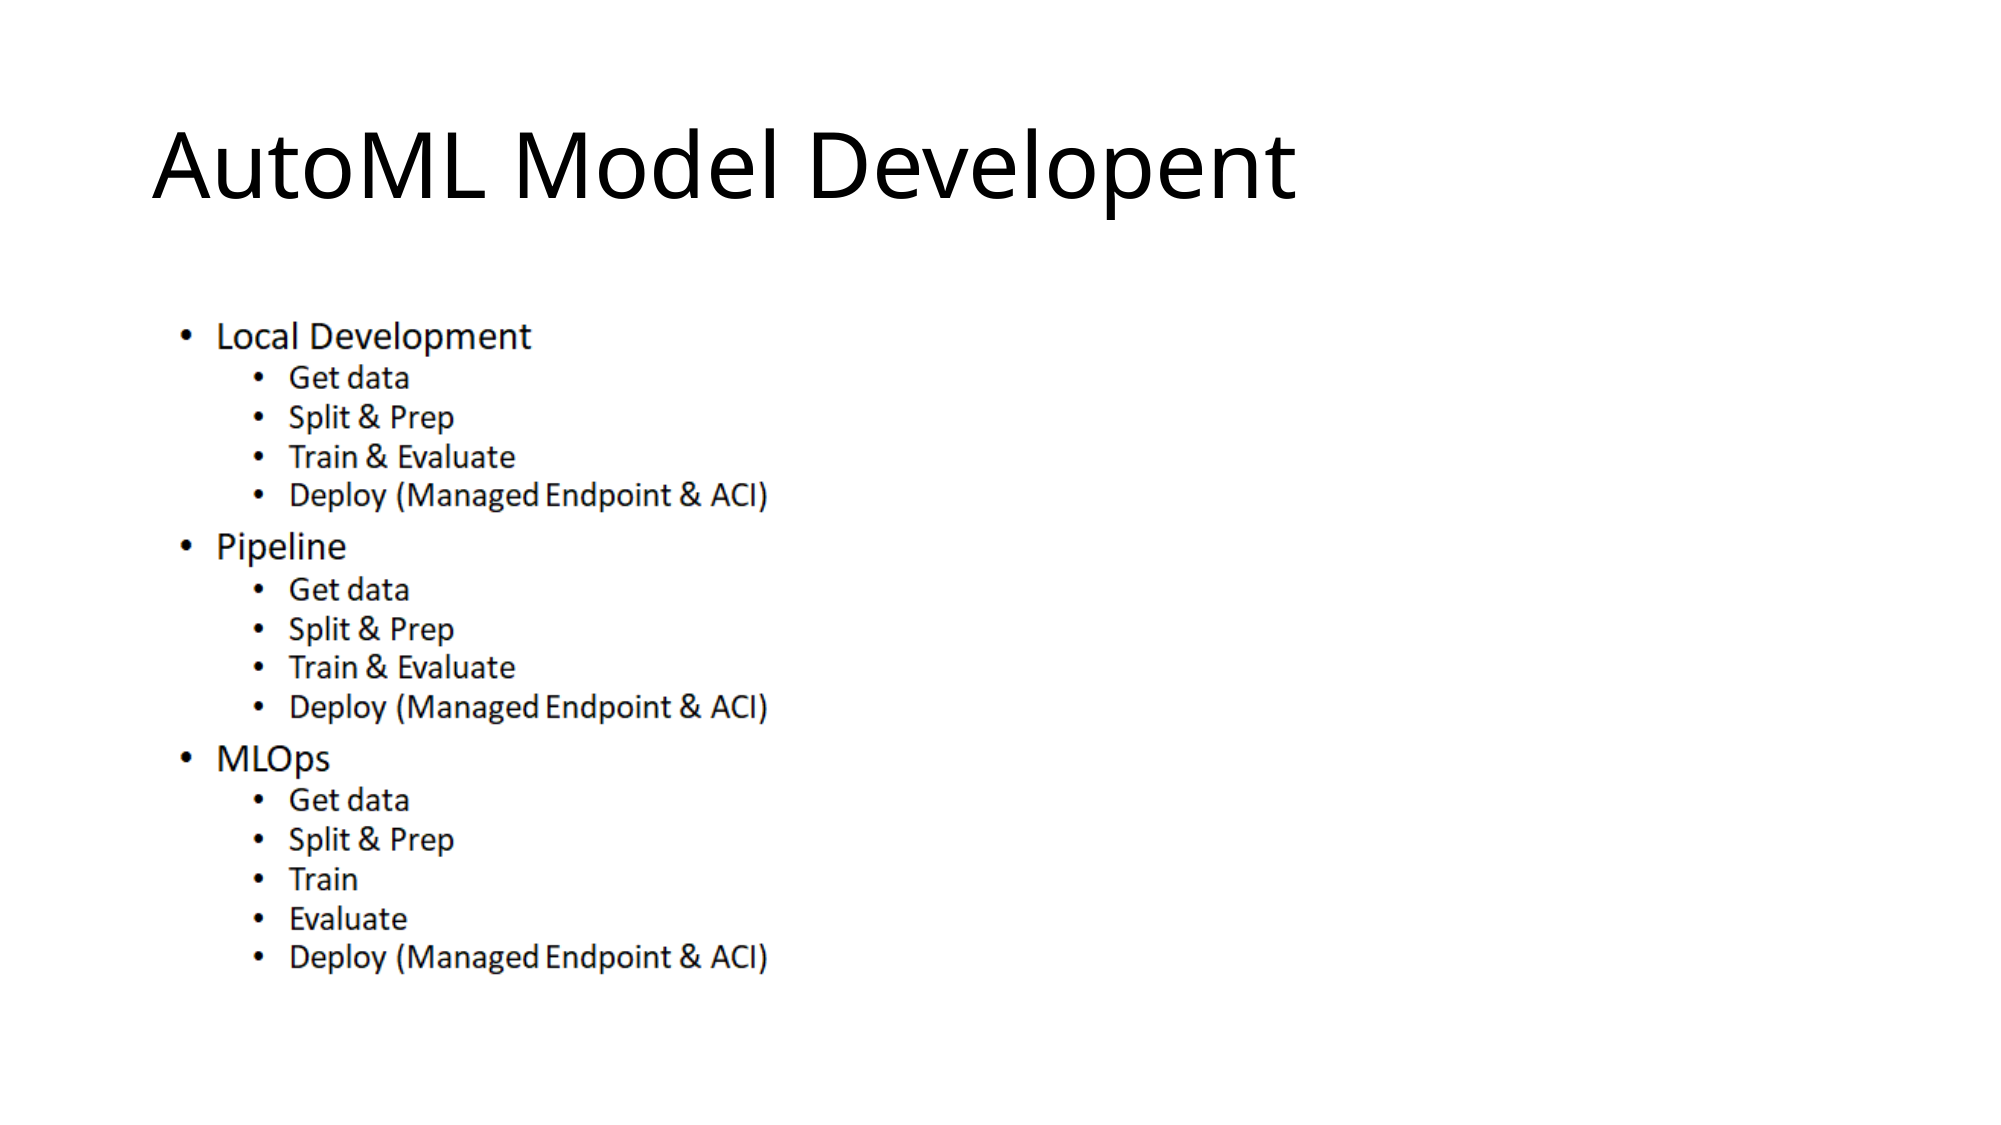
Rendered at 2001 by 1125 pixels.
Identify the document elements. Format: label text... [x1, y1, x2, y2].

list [155, 299, 1845, 1014]
title AutoML Model Developent [137, 59, 1863, 278]
